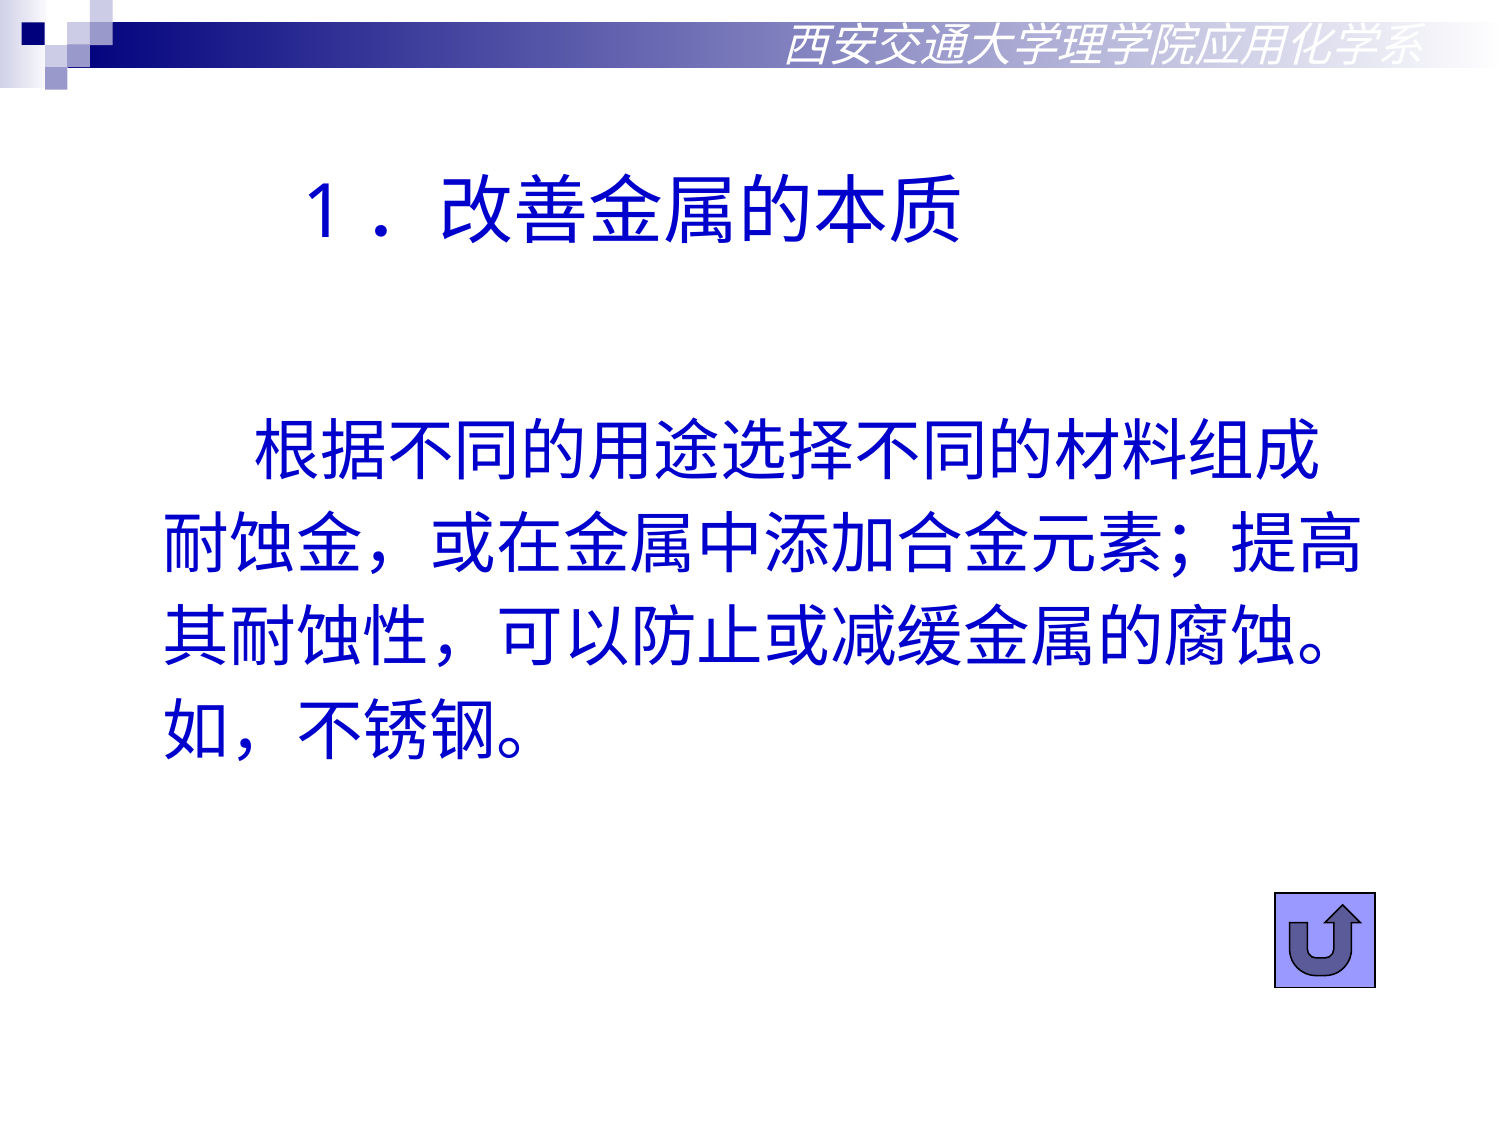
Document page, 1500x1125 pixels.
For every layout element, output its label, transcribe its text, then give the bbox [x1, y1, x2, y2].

list 根据不同的用途选择不同的材料组成 耐蚀金，或在金属中添加合金元素；提高 其耐蚀性，可以防止或减缓金属的腐蚀。 如，不锈钢。 [147, 399, 1423, 786]
text_box [1275, 893, 1375, 988]
text_box 西安交通大学理学院应用化学系 [767, 8, 1500, 78]
title 1．改善金属的本质 [76, 113, 1190, 301]
